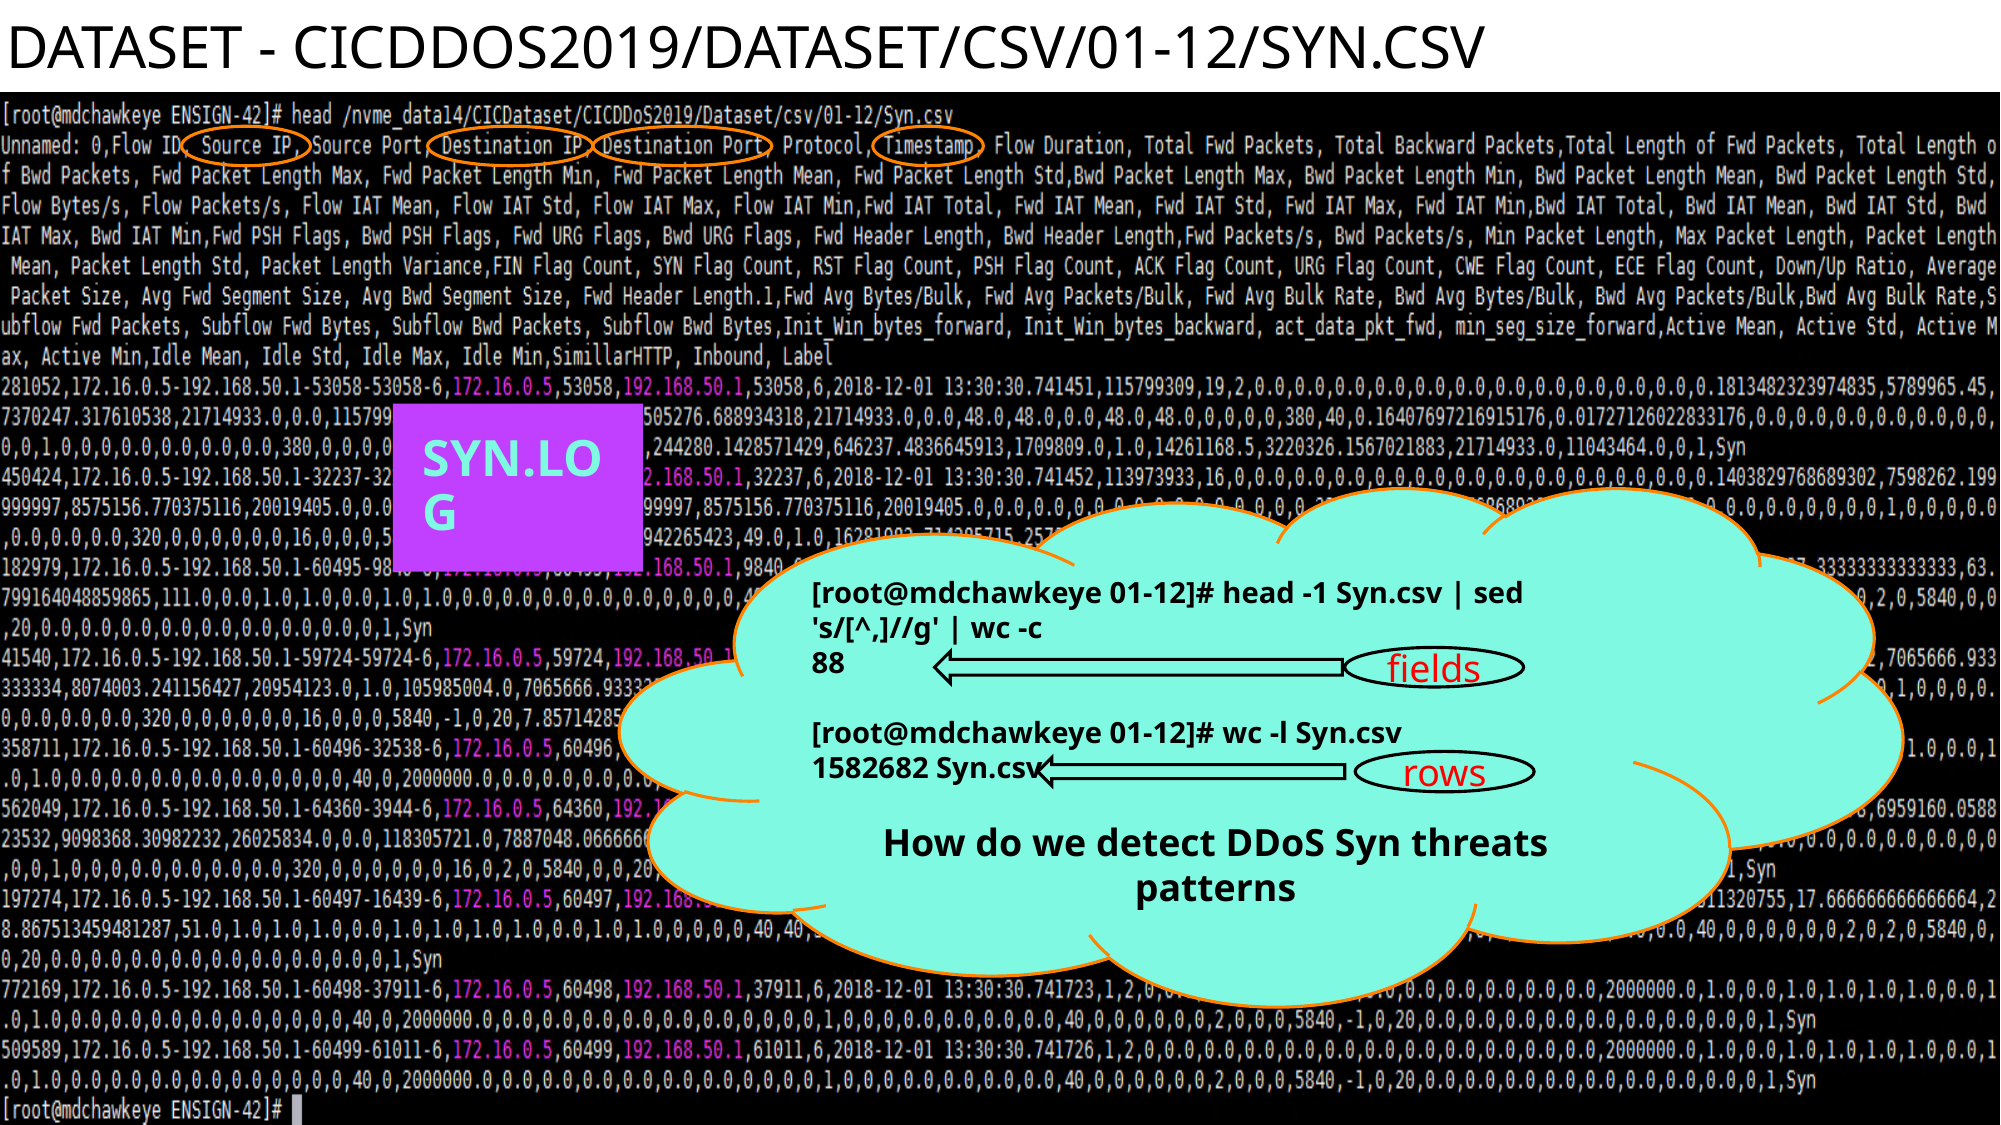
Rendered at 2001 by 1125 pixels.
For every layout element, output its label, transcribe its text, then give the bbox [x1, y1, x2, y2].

picture [0, 92, 2000, 1125]
title Dataset - CICDDoS2019/Dataset/csv/01-12/Syn.csv [6, 18, 1993, 92]
